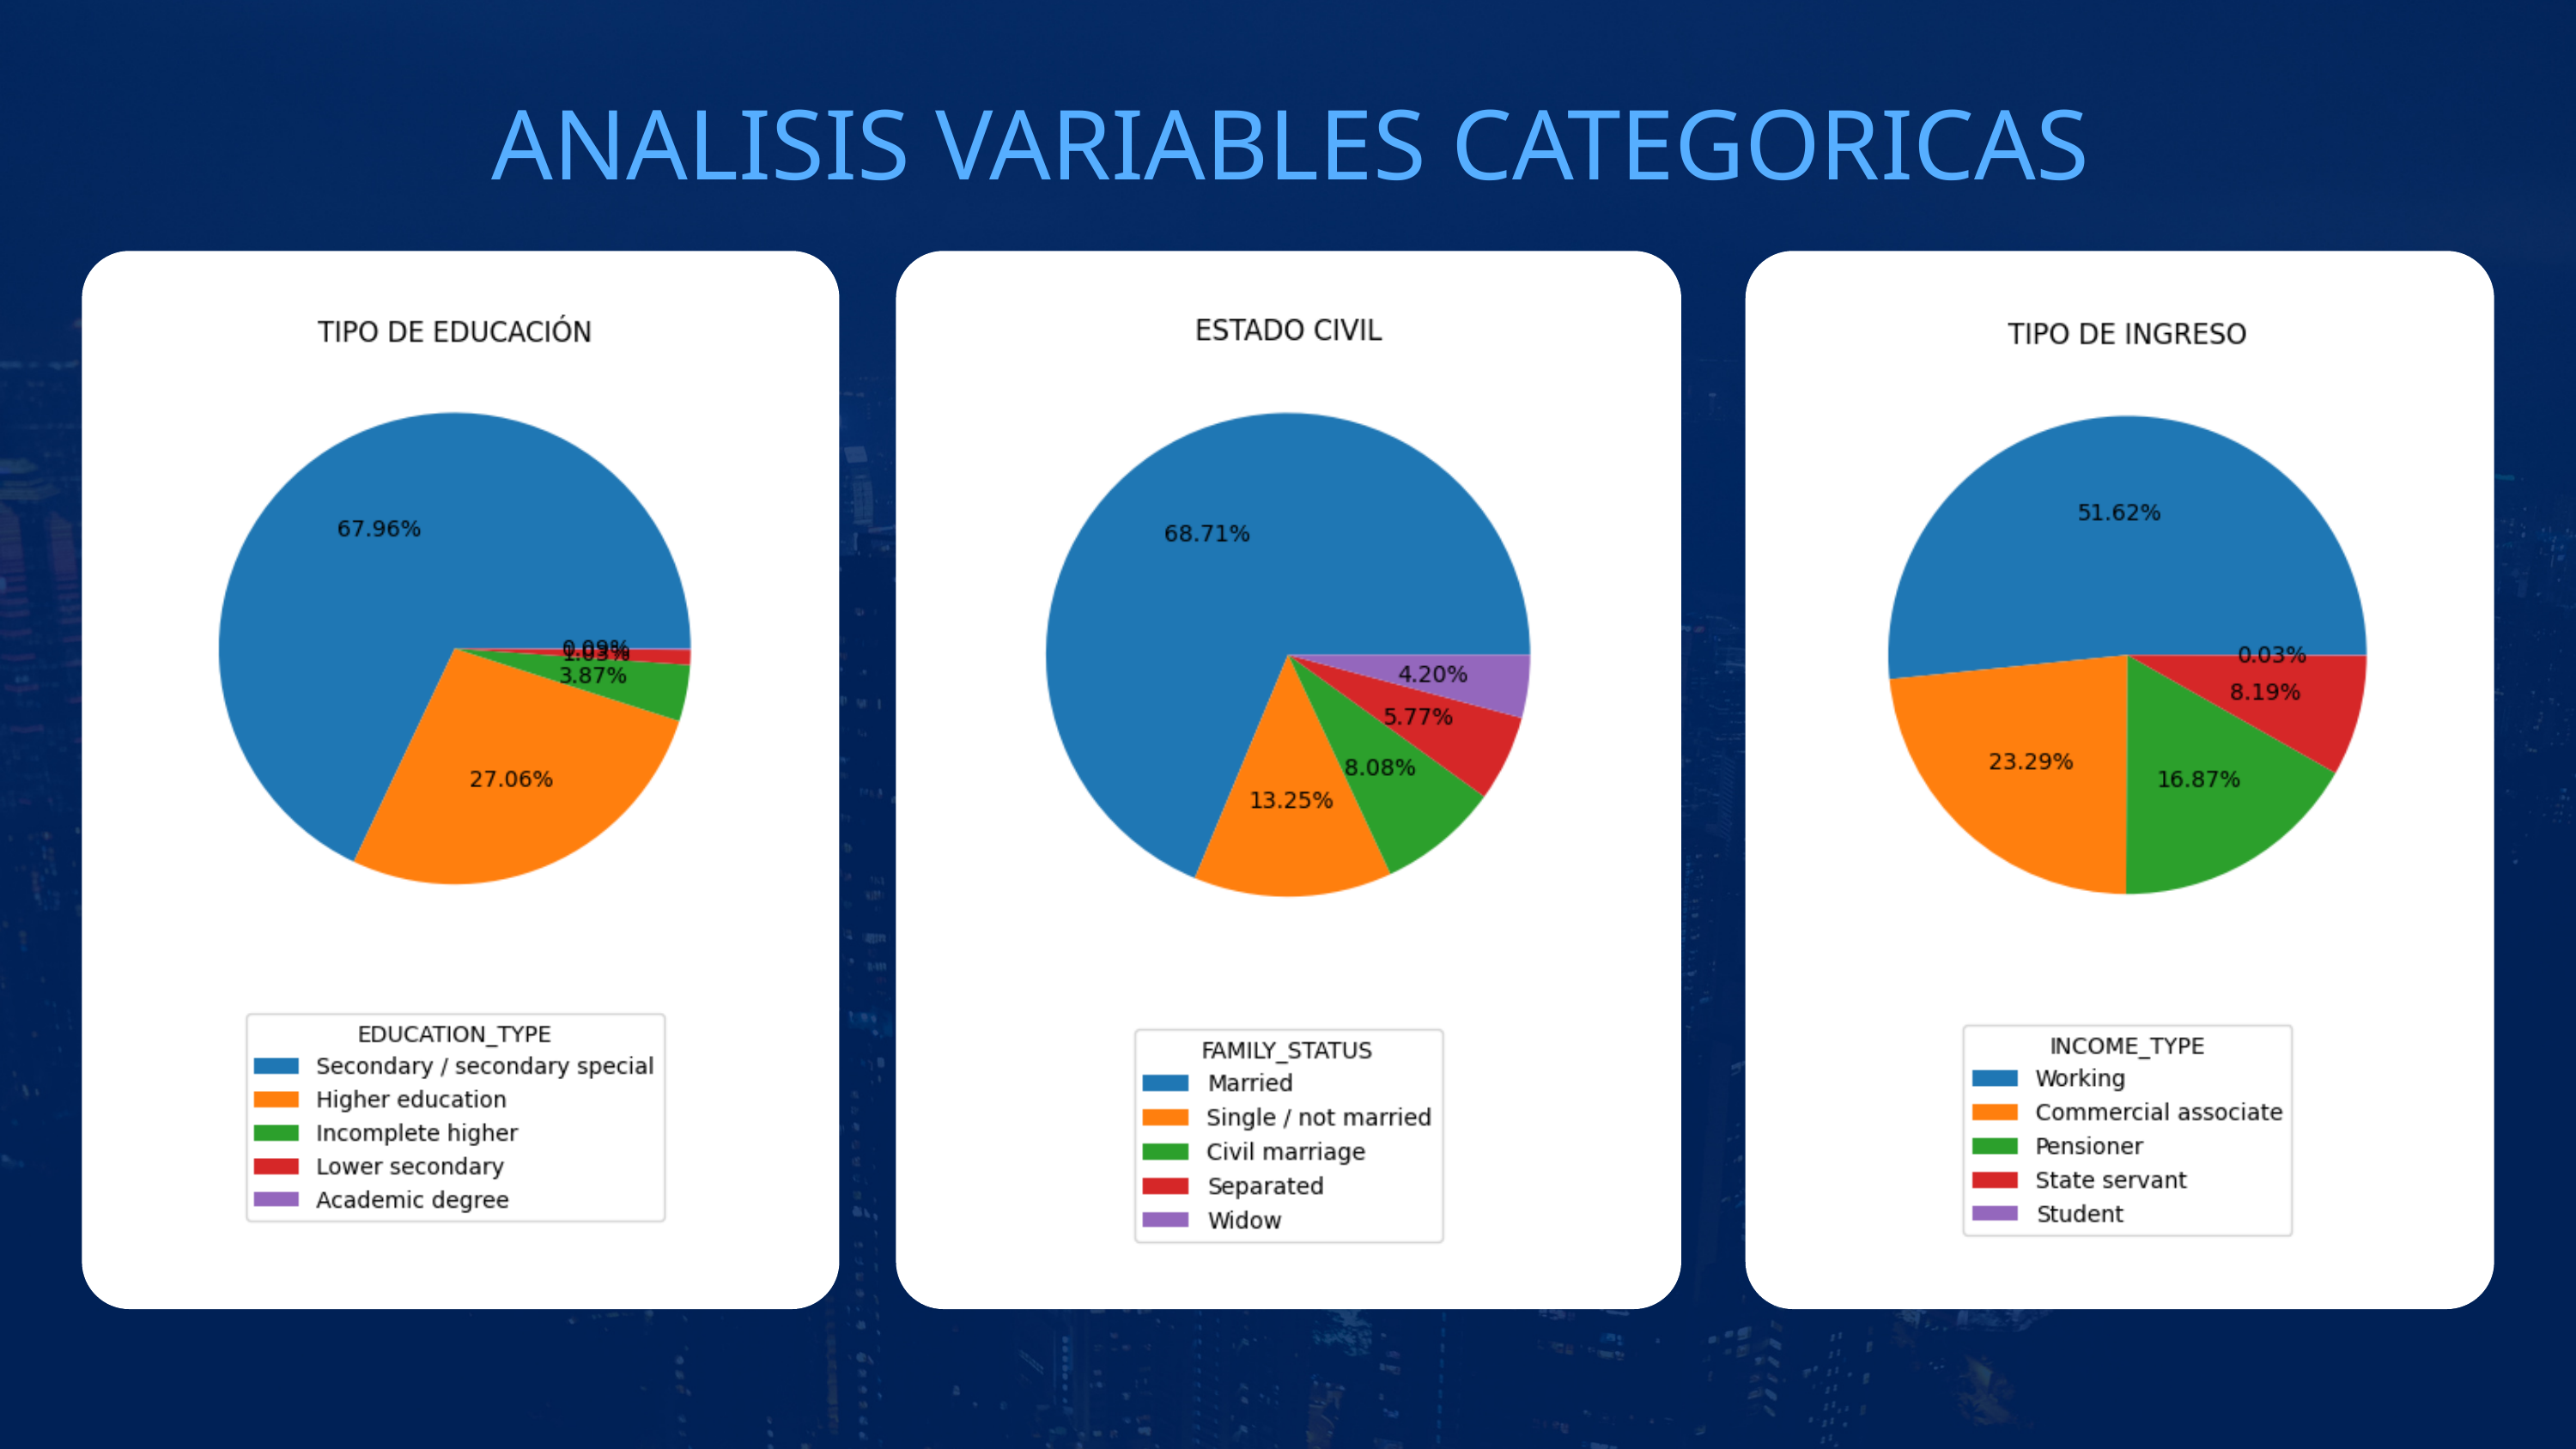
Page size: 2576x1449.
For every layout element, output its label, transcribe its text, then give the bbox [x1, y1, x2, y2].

text_box ANALISIS VARIABLES CATEGORICAS [87, 96, 2494, 199]
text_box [82, 250, 840, 1310]
text_box [0, 0, 2576, 1449]
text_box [1745, 250, 2494, 1310]
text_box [896, 250, 1682, 1310]
